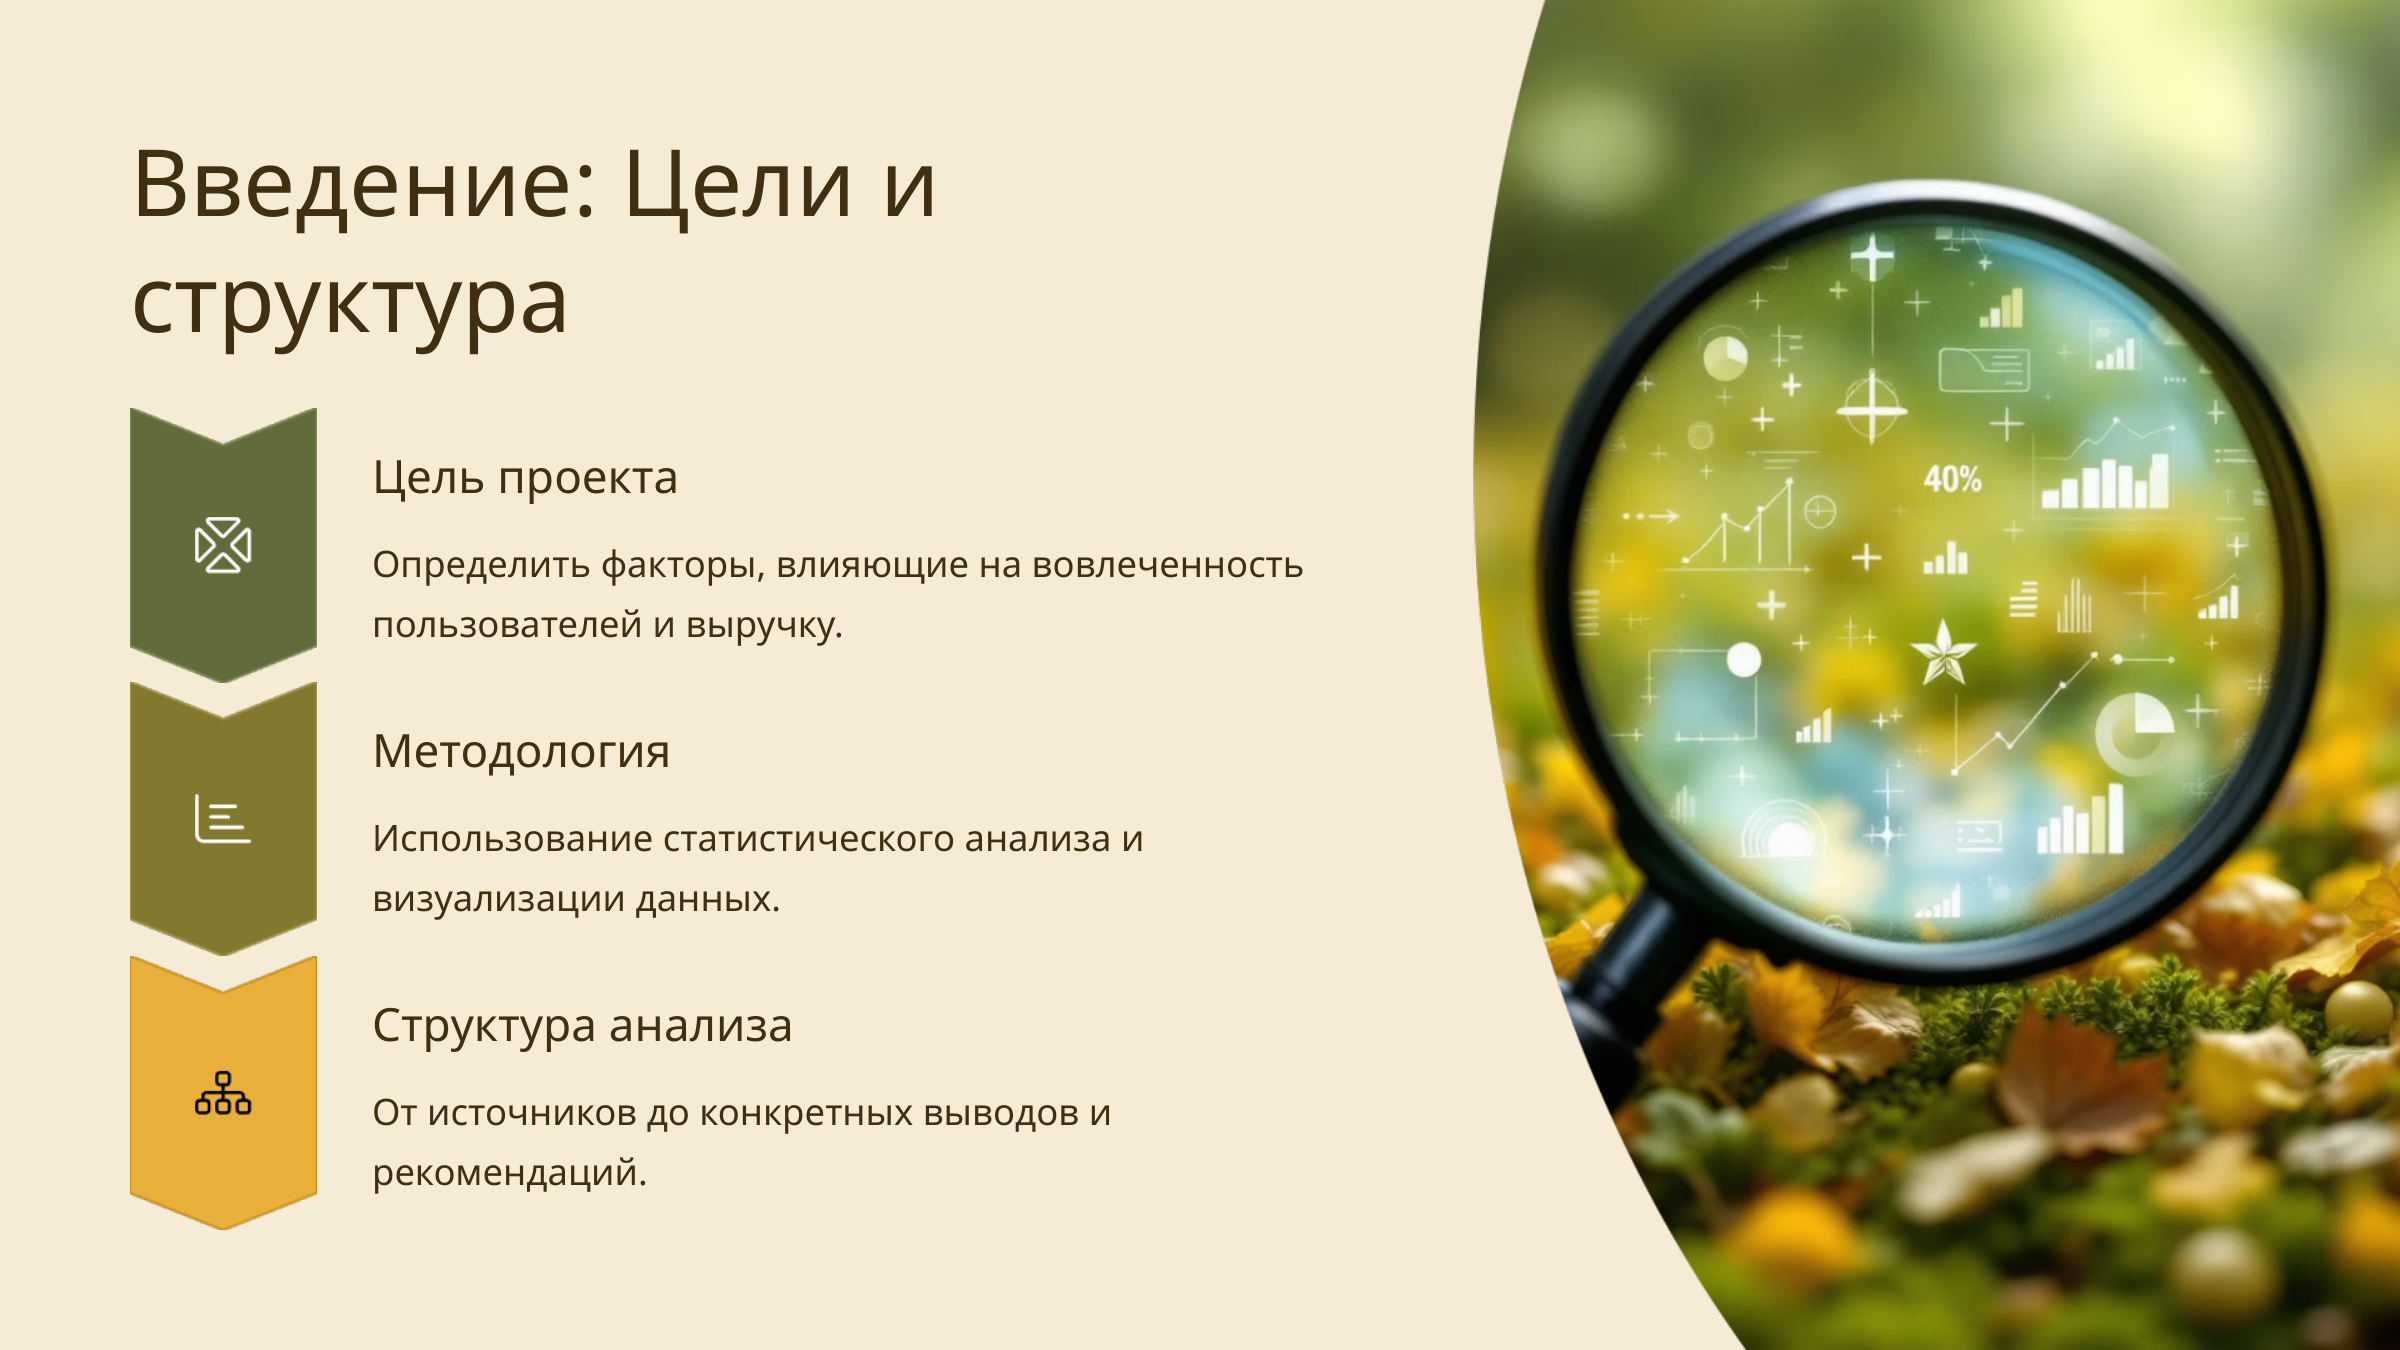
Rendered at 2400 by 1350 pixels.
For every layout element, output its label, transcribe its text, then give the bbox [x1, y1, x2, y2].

picture [1454, 0, 2400, 1350]
text_box Определить факторы, влияющие на вовлеченность пользователей и выручку. [372, 525, 1370, 645]
picture [130, 408, 317, 1230]
text_box От источников до конкретных выводов и рекомендаций. [372, 1073, 1370, 1193]
text_box Методология [371, 719, 838, 778]
text_box Структура анализа [371, 993, 838, 1052]
text_box Введение: Цели и структура [130, 119, 1370, 353]
text_box Цель проекта [371, 445, 838, 504]
text_box Использование статистического анализа и визуализации данных. [372, 799, 1370, 919]
